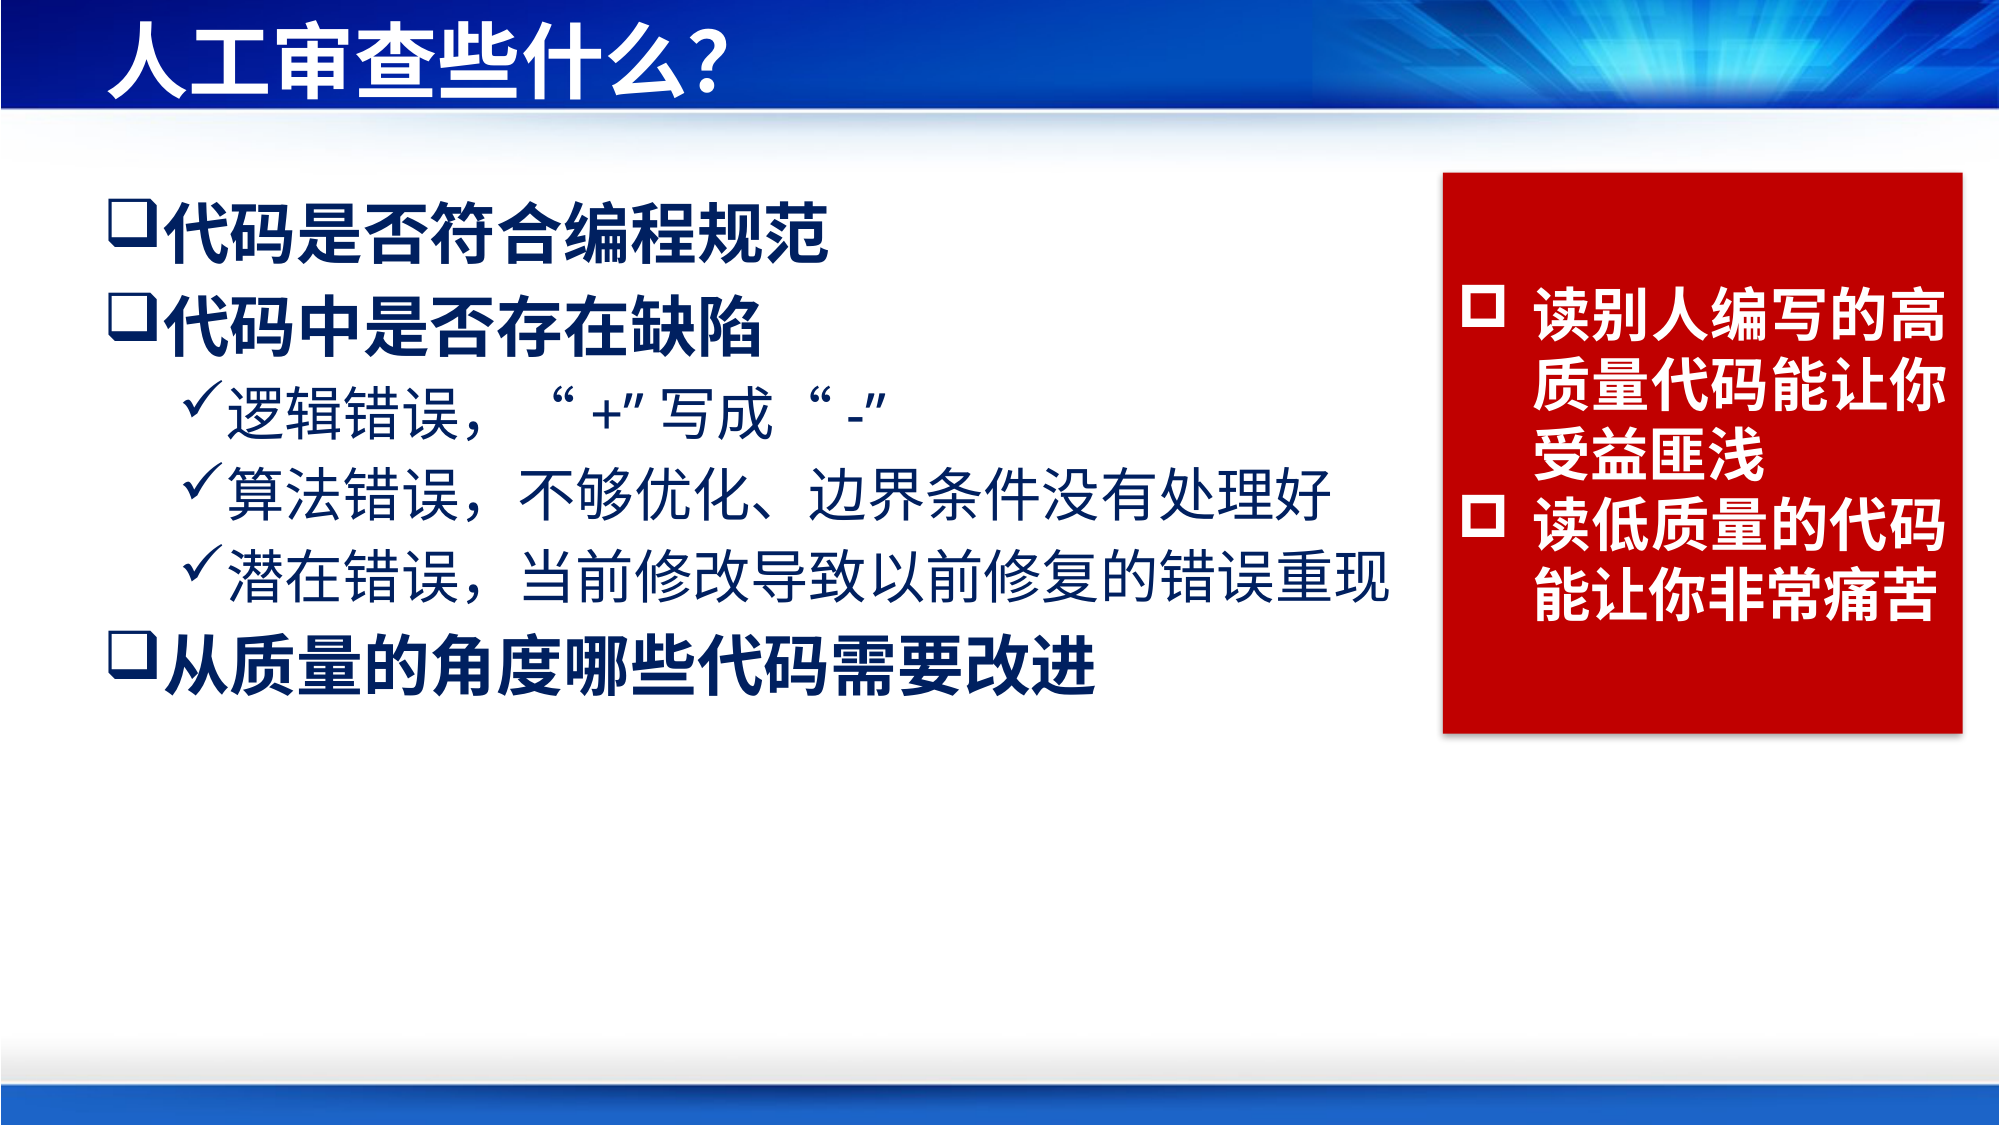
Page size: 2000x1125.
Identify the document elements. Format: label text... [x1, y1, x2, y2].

title 人工审查些什么？ [90, 1, 1880, 118]
picture [1, 0, 1999, 1125]
list 代码是否符合编程规范 代码中是否存在缺陷 逻辑错误，“+”写成“-” 算法错误，不够优化、边界条件没有处理好 潜在错误，当前修改导致以前修复的错误重现 从质量的角度哪些代码需要改进 [88, 184, 1880, 1012]
text_box 读别人编写的高质量代码能让你受益匪浅 读低质量的代码能让你非常痛苦 [1442, 172, 1963, 734]
